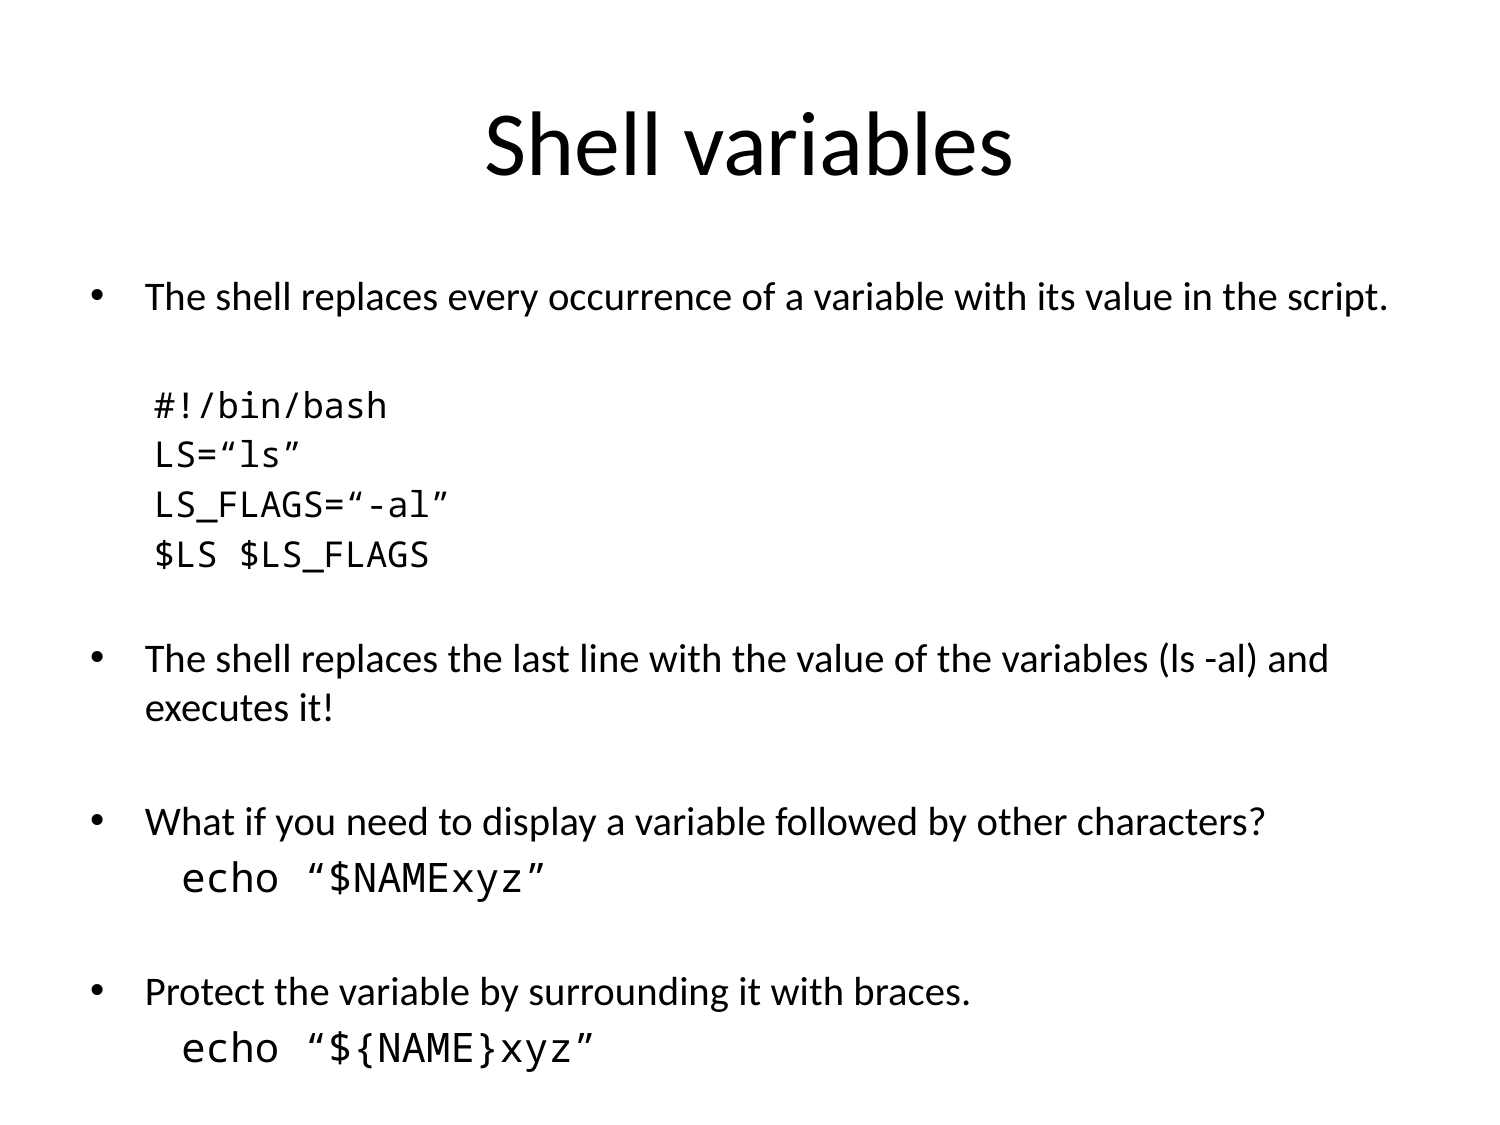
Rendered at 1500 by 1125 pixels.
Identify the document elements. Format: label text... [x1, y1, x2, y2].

title Shell variables [75, 45, 1425, 233]
list The shell replaces every occurrence of a variable with its value in the script. #!/bin/bash LS=“ls” LS_FLAGS=“-al” $LS $LS_FLAGS The shell replaces the last line with the value of the variables (ls -al) and executes it! What if you need to display a variable followed by other characters? echo “$NAMExyz” Protect the variable by surrounding it with braces. echo “${NAME}xyz” [75, 262, 1425, 1085]
